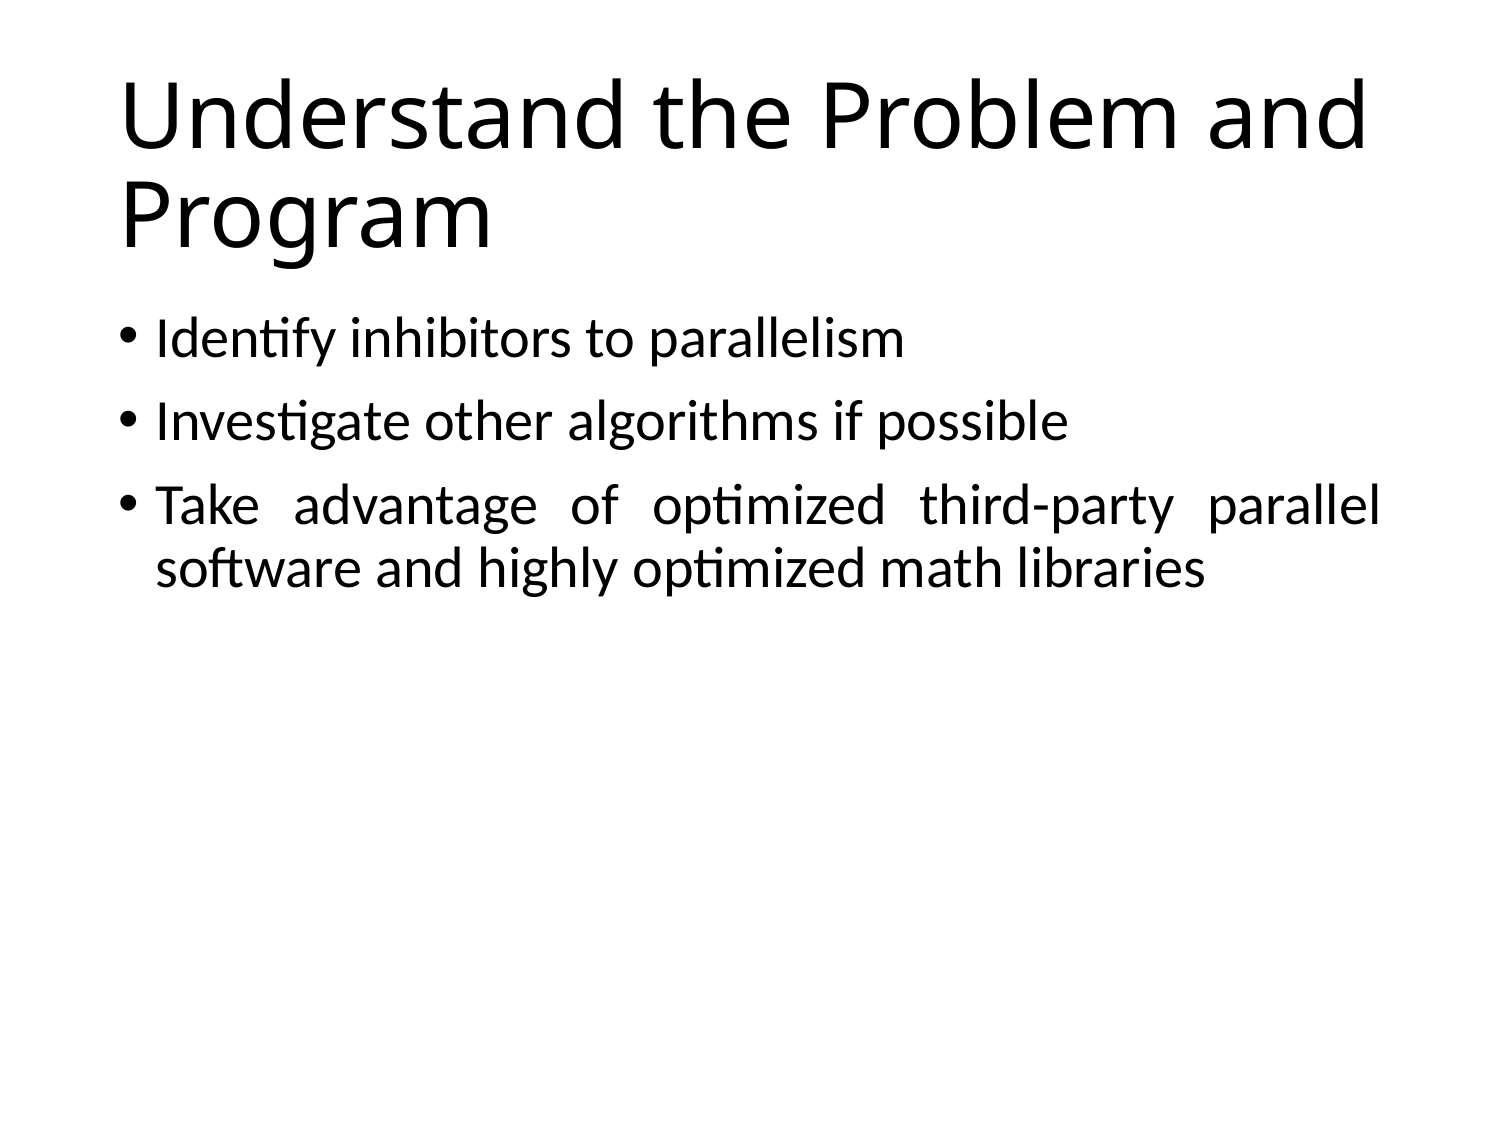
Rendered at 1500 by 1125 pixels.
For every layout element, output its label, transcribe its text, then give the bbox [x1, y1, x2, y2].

title Understand the Problem and Program [103, 59, 1397, 278]
list Identify inhibitors to parallelism Investigate other algorithms if possible Take advantage of optimized third-party parallel software and highly optimized math libraries [103, 299, 1397, 1014]
